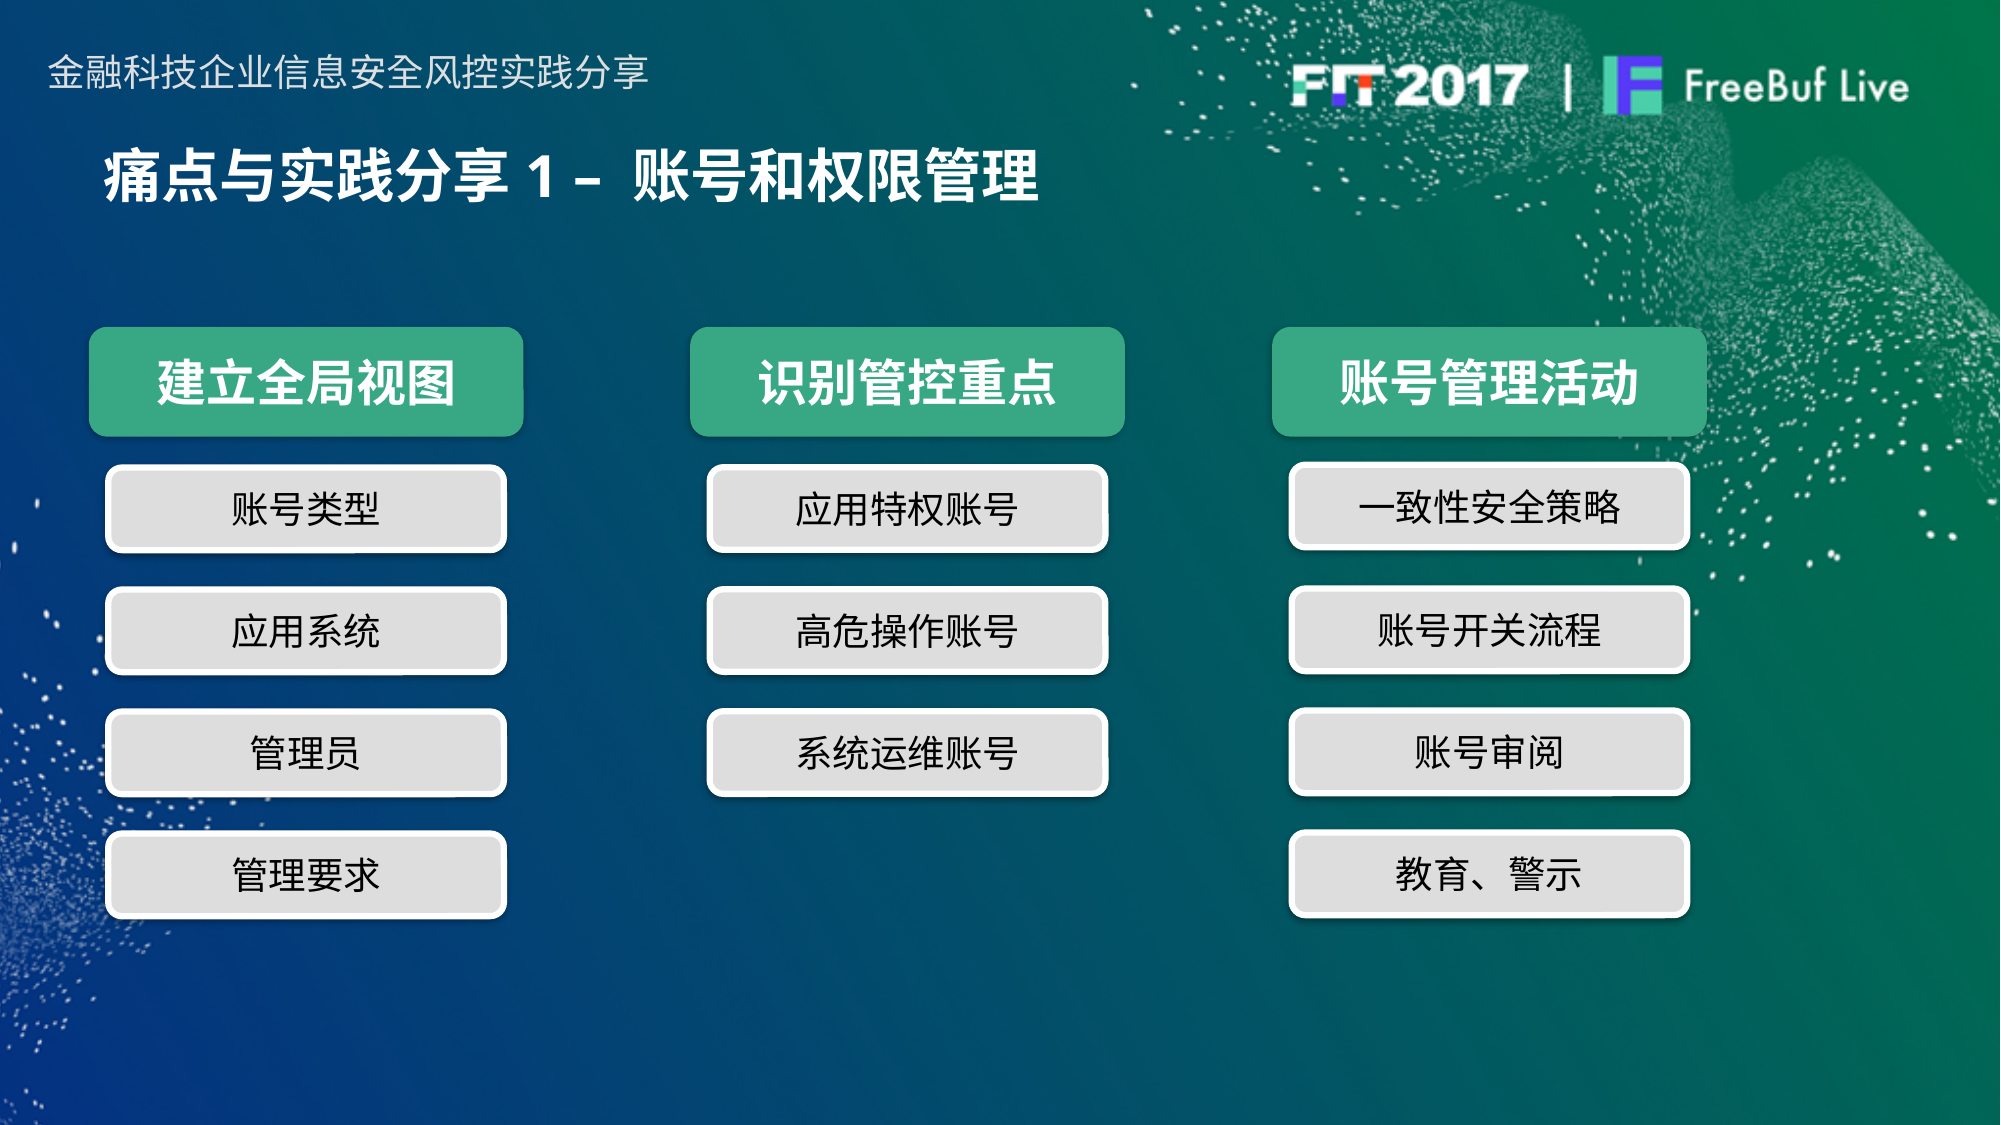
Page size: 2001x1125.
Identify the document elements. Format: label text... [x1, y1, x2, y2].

text_box 账号管理活动 [1271, 326, 1708, 438]
text_box 痛点与实践分享1 – 账号和权限管理 [88, 131, 1889, 248]
text_box 教育、警示 [1288, 829, 1691, 919]
text_box 系统运维账号 [706, 708, 1109, 798]
text_box 识别管控重点 [689, 326, 1126, 438]
text_box 管理员 [105, 708, 508, 798]
text_box 管理要求 [105, 830, 508, 920]
text_box 建立全局视图 [87, 326, 525, 438]
text_box 高危操作账号 [706, 586, 1109, 676]
text_box 账号审阅 [1288, 707, 1691, 797]
text_box 账号开关流程 [1288, 585, 1691, 675]
text_box 应用特权账号 [706, 464, 1109, 553]
text_box 一致性安全策略 [1288, 461, 1691, 551]
text_box 账号类型 [105, 464, 508, 554]
text_box 应用系统 [105, 586, 508, 676]
